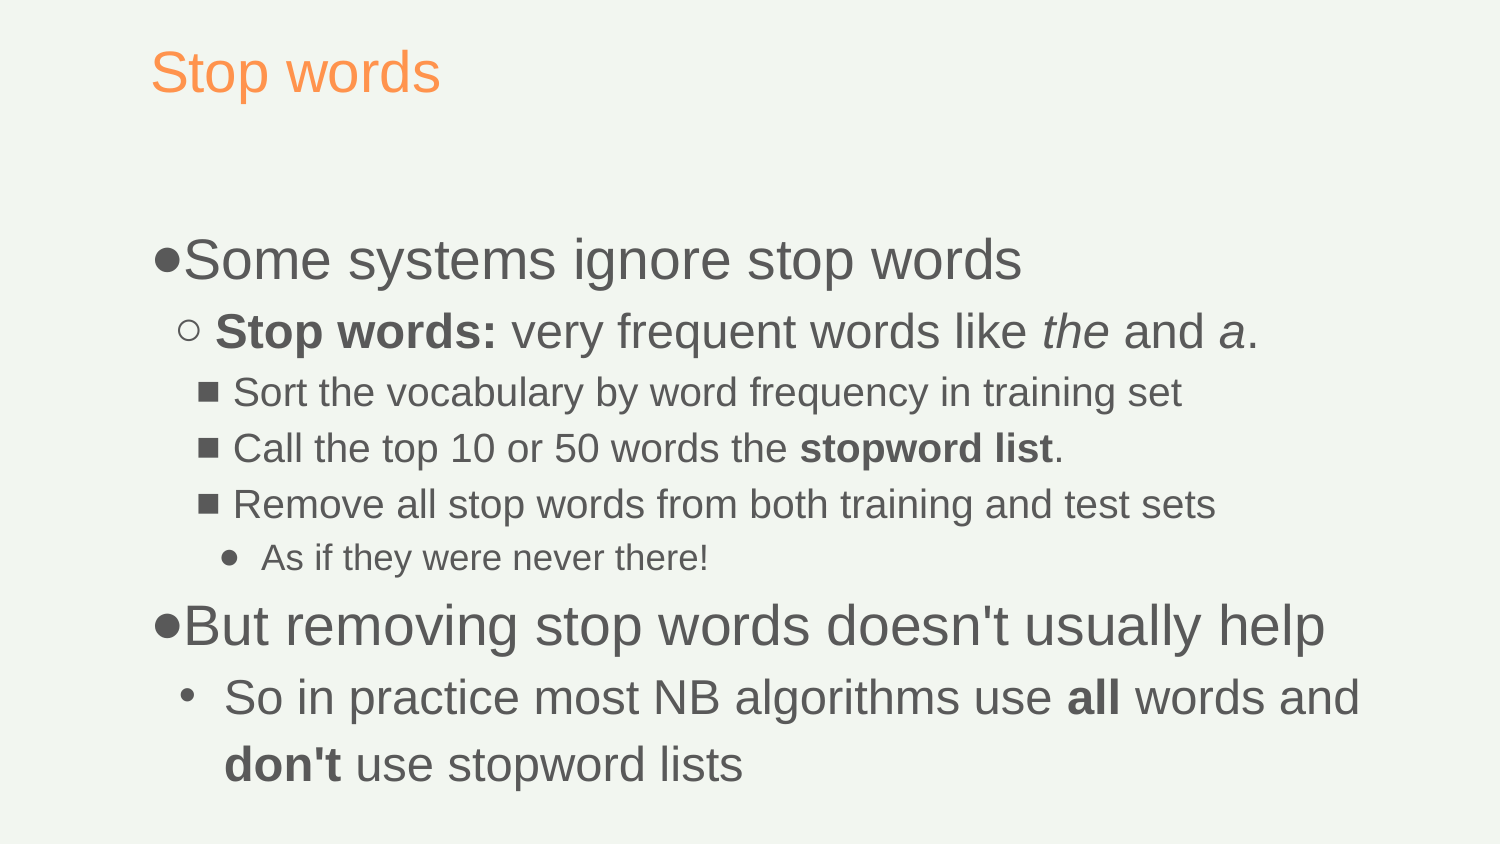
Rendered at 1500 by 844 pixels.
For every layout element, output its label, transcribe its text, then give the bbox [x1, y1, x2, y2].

title Stop words [135, 19, 1373, 132]
list Some systems ignore stop words Stop words: very frequent words like the and a. Sort the vocabulary by word frequency in training set Call the top 10 or 50 words the stopword list. Remove all stop words from both training and test sets As if they were never there! But removing stop words doesn't usually help So in practice most NB algorithms use all words and don't use stopword lists [135, 196, 1438, 810]
